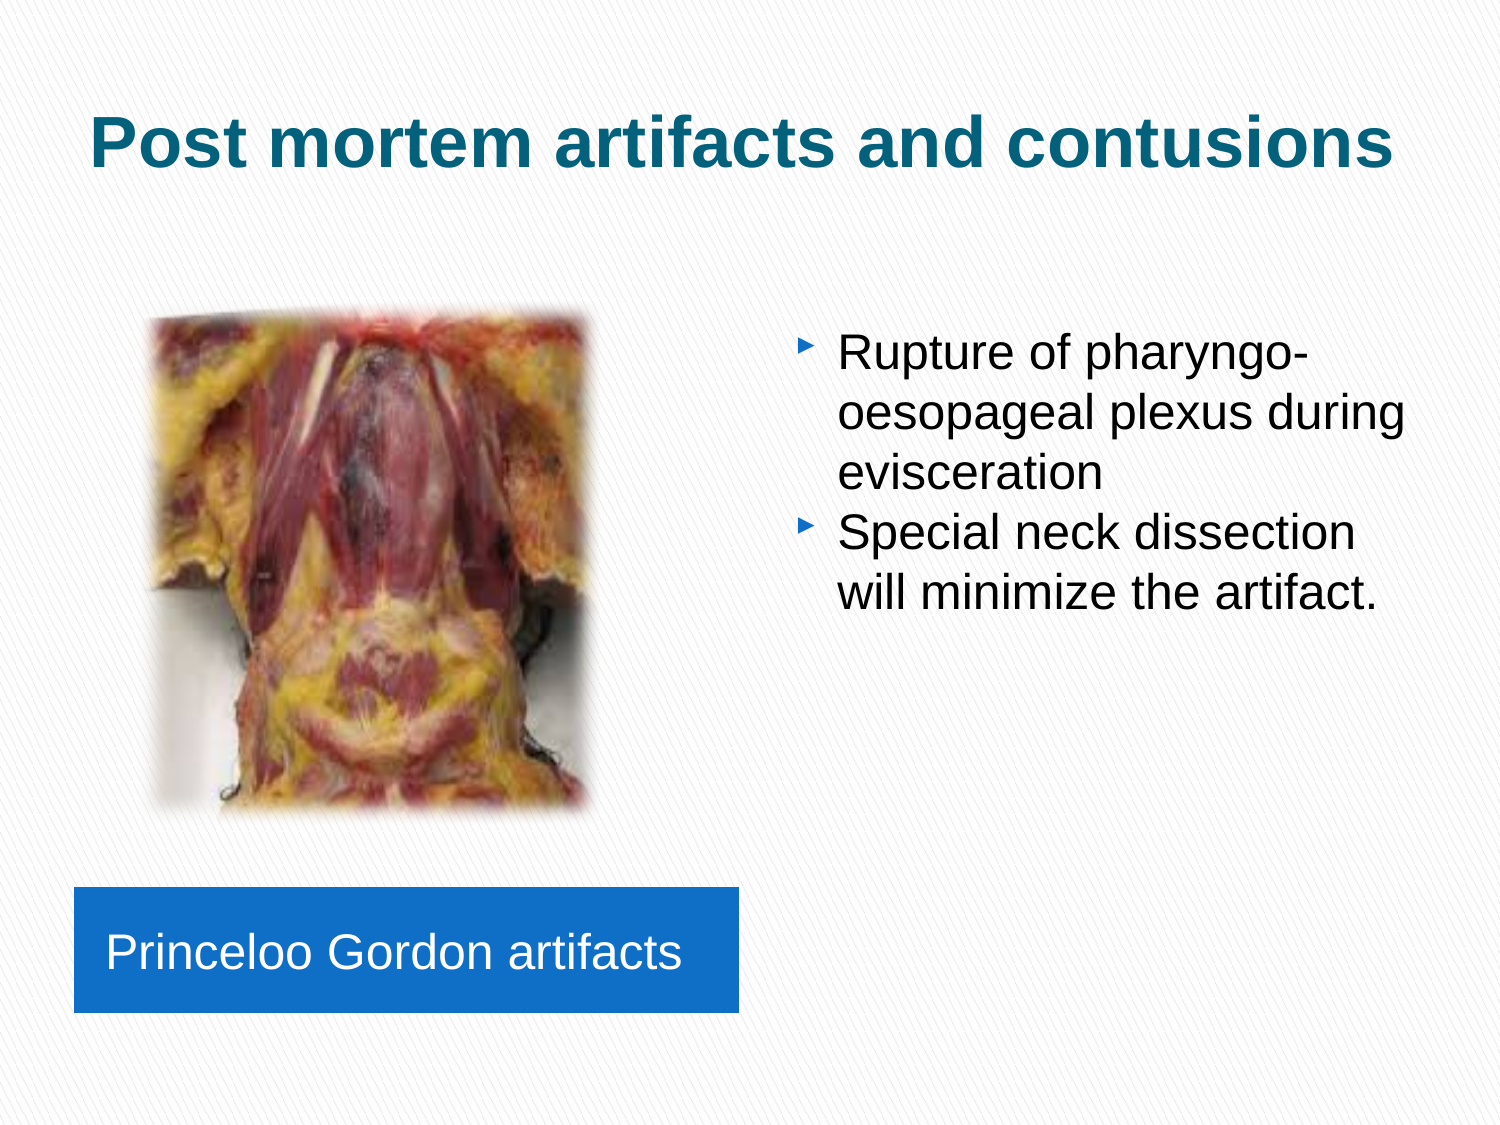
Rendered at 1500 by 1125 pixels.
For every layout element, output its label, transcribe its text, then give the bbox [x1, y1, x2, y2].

list Rupture of pharyngo-oesopageal plexus during evisceration Special neck dissection will minimize the artifact. [762, 312, 1425, 884]
title Post mortem artifacts and contusions [75, 44, 1425, 233]
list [138, 299, 601, 826]
list Princeloo Gordon artifacts [74, 887, 739, 1013]
